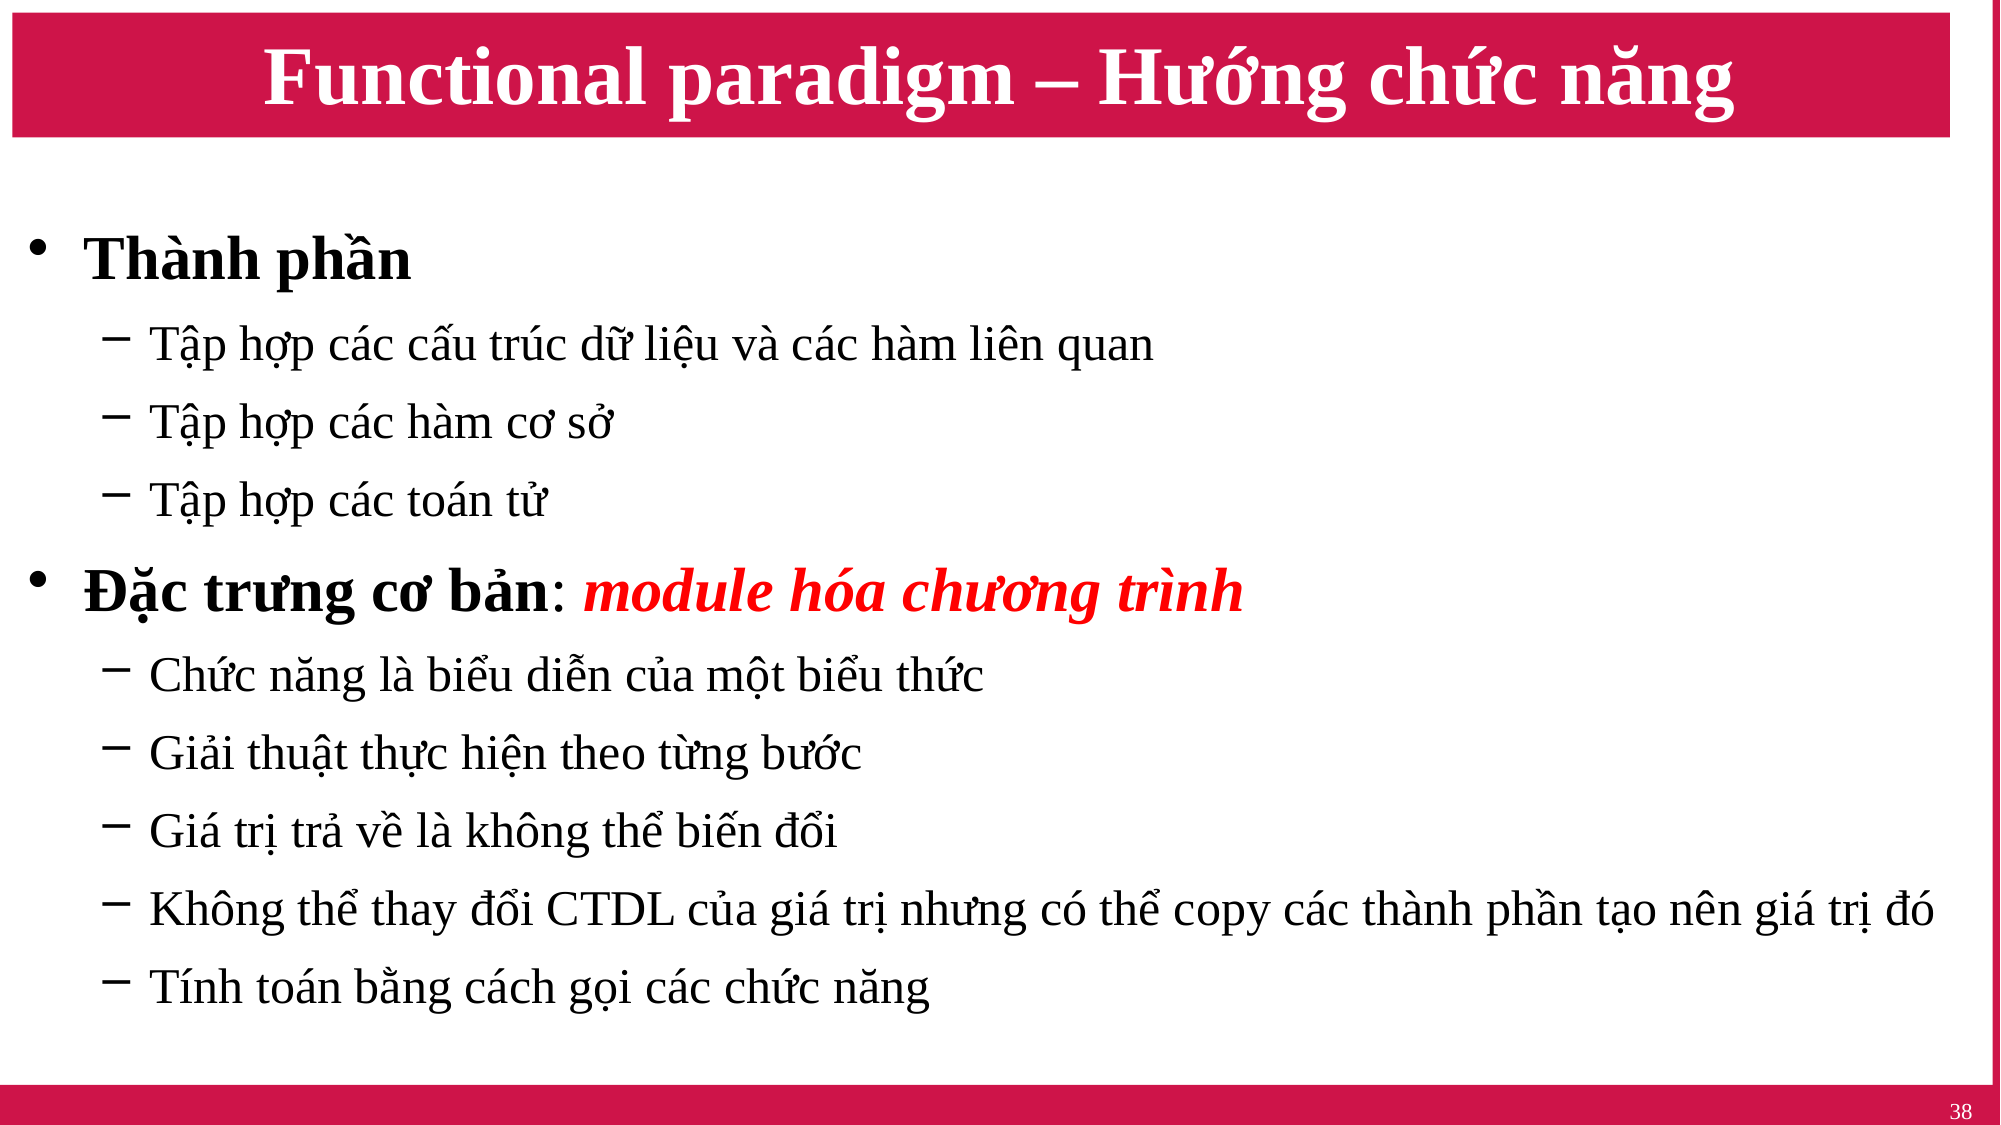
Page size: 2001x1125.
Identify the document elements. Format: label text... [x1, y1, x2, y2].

slide_number 38 [1520, 1074, 1988, 1113]
list Thành phần Tập hợp các cấu trúc dữ liệu và các hàm liên quan Tập hợp các hàm cơ sở Tập hợp các toán tử Đặc trưng cơ bản: module hóa chương trình Chức năng là biểu diễn của một biểu thức Giải thuật thực hiện theo từng bước Giá trị trả về là không thể biến đổi Không thể thay đổi CTDL của giá trị nhưng có thể copy các thành phần tạo nên giá trị đó Tính toán bằng cách gọi các chức năng [12, 187, 1975, 1063]
title Functional paradigm – Hướng chức năng [99, 24, 1900, 118]
